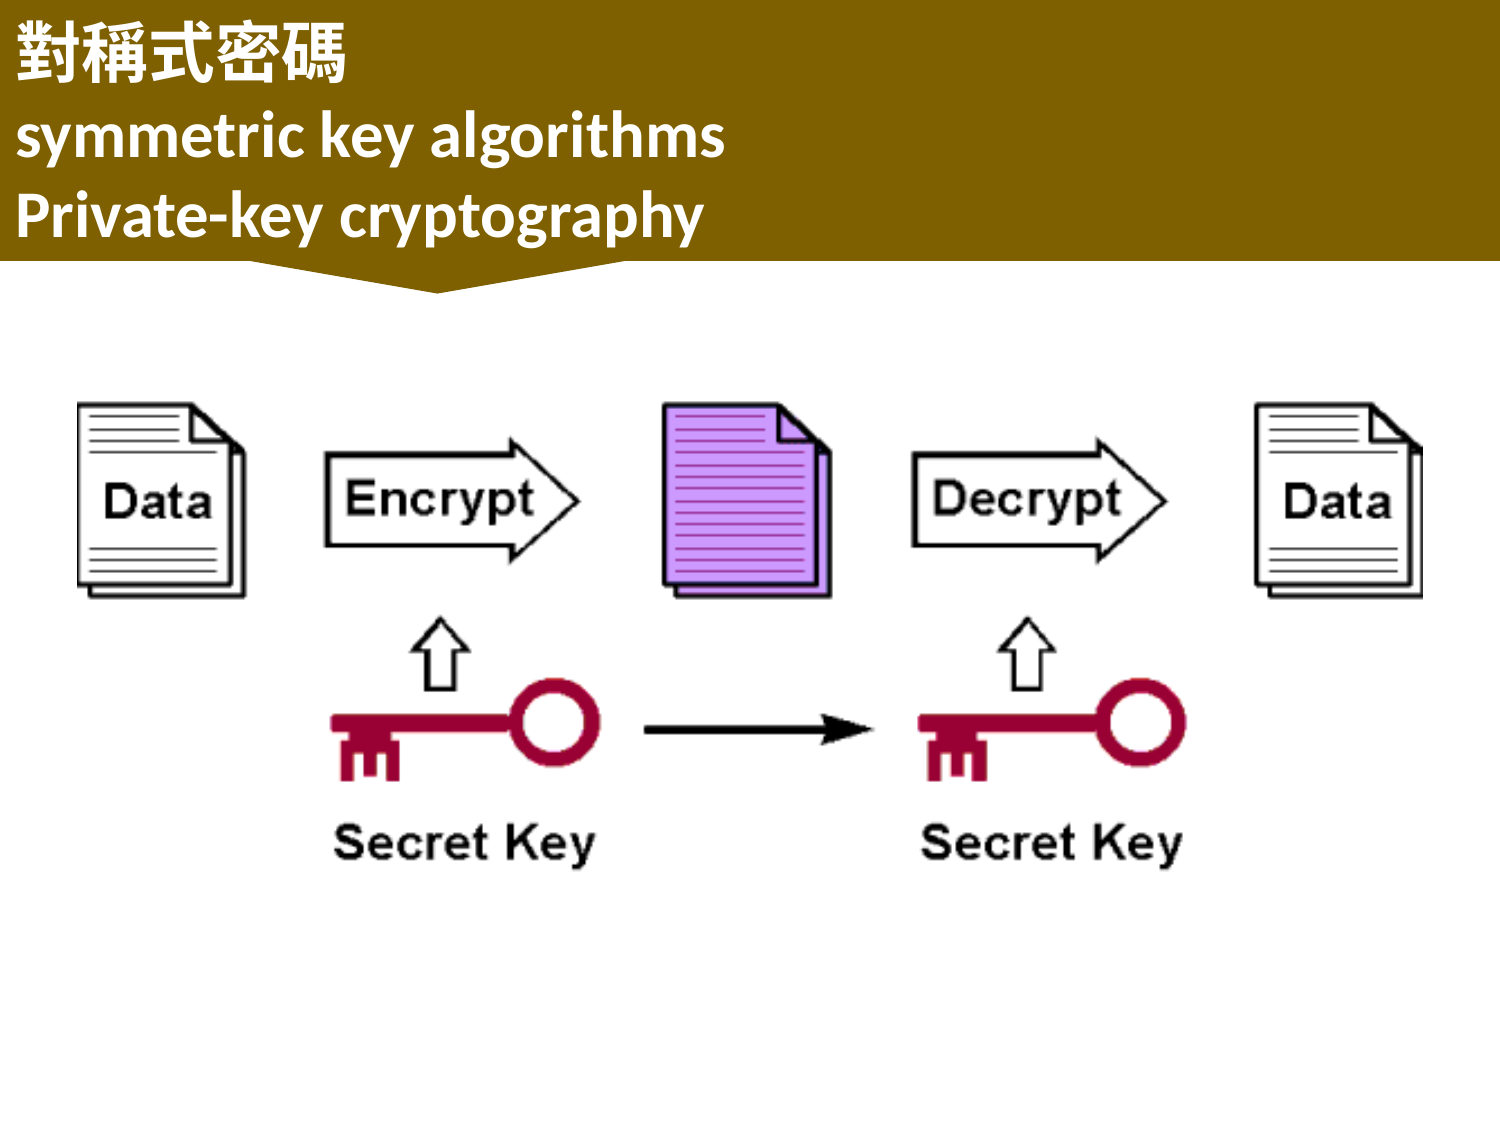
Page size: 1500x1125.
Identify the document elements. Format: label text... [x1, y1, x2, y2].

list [77, 400, 1423, 883]
text_box 對稱式密碼 symmetric key algorithms Private-key cryptography [0, 0, 1500, 294]
